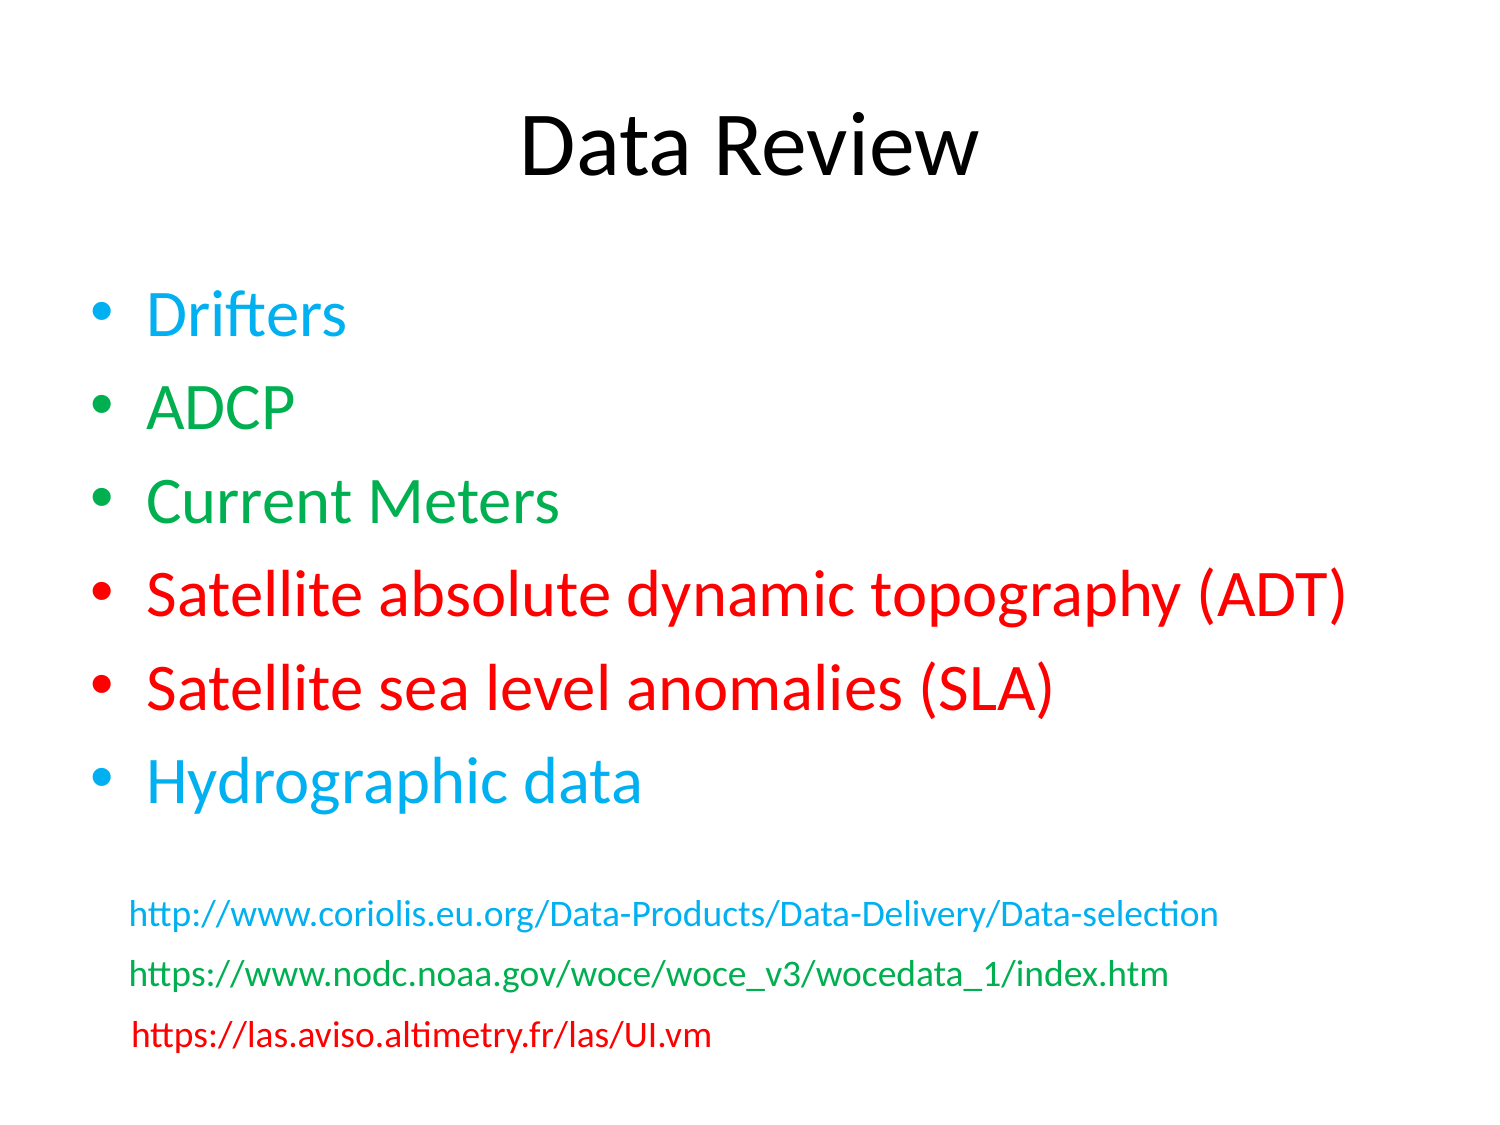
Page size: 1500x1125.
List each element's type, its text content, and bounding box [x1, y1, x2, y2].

list Drifters ADCP Current Meters Satellite absolute dynamic topography (ADT) Satellite sea level anomalies (SLA) Hydrographic data [75, 262, 1425, 1005]
text_box https://las.aviso.altimetry.fr/las/UI.vm [116, 1002, 729, 1063]
title Data Review [75, 45, 1425, 233]
text_box http://www.coriolis.eu.org/Data-Products/Data-Delivery/Data-selection [113, 881, 1449, 942]
text_box https://www.nodc.noaa.gov/woce/woce_v3/wocedata_1/index.htm [113, 941, 1402, 1002]
